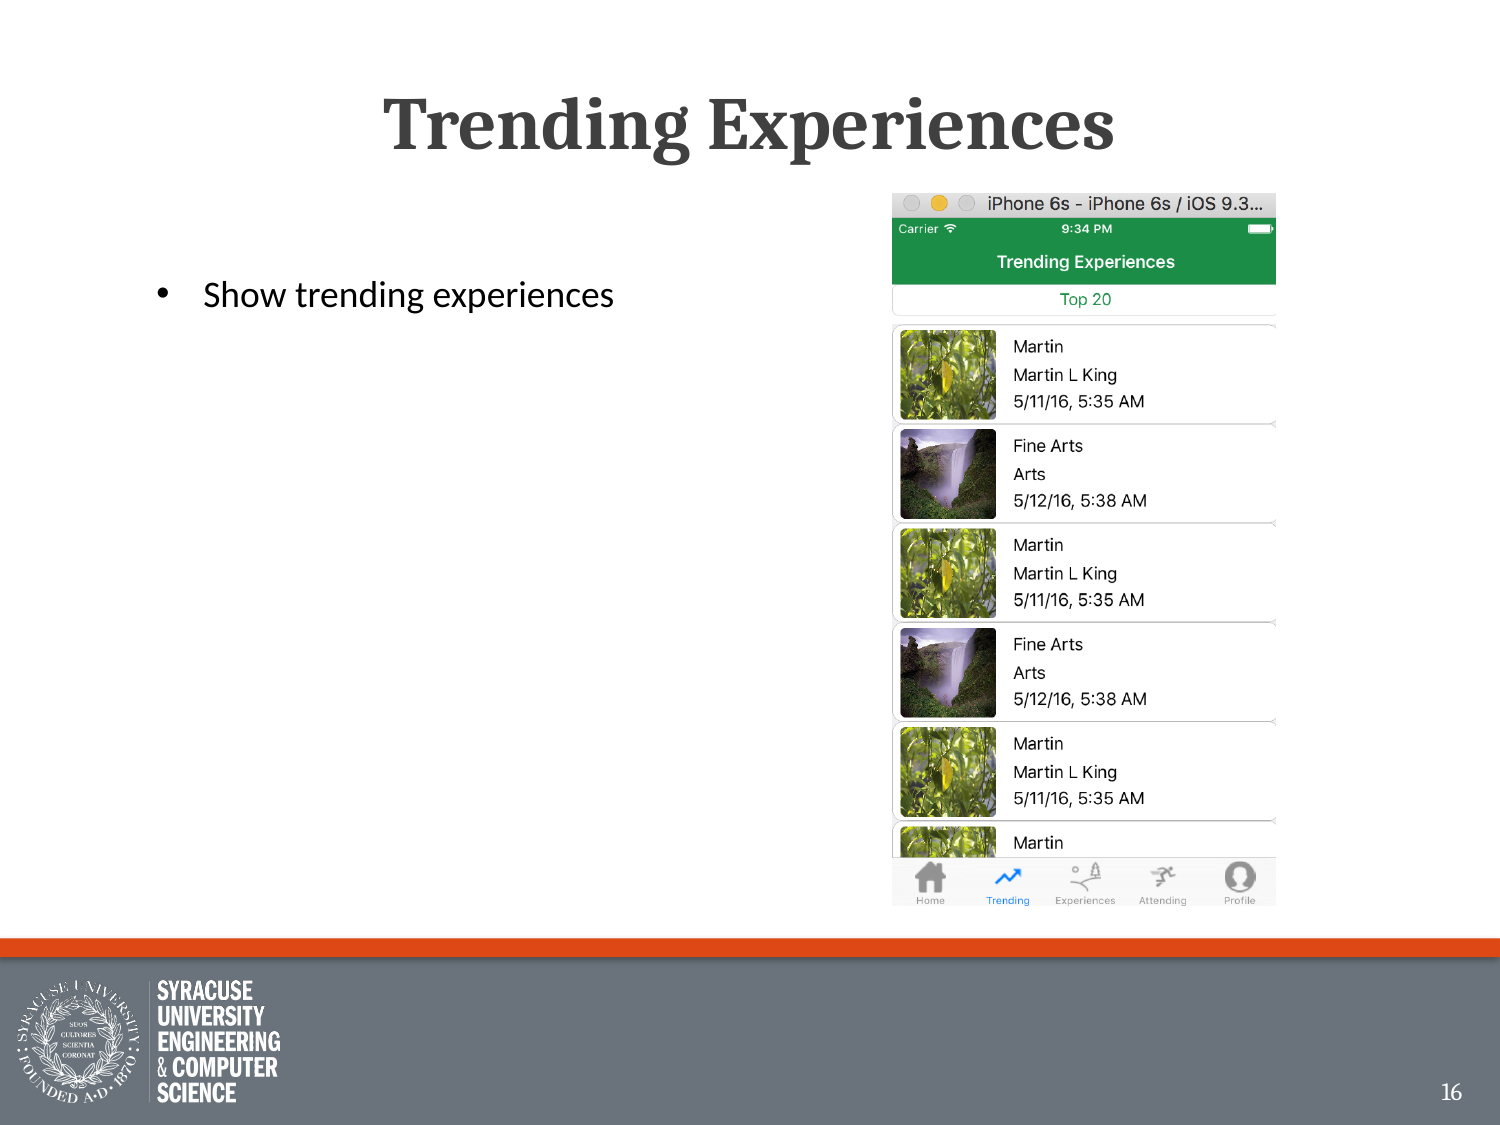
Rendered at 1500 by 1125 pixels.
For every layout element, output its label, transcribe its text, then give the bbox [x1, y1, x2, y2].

picture [17, 980, 280, 1103]
slide_number 16 [1276, 1060, 1478, 1120]
text_box Show trending experiences [141, 262, 692, 323]
picture [891, 193, 1277, 906]
title Trending Experiences [75, 45, 1425, 194]
